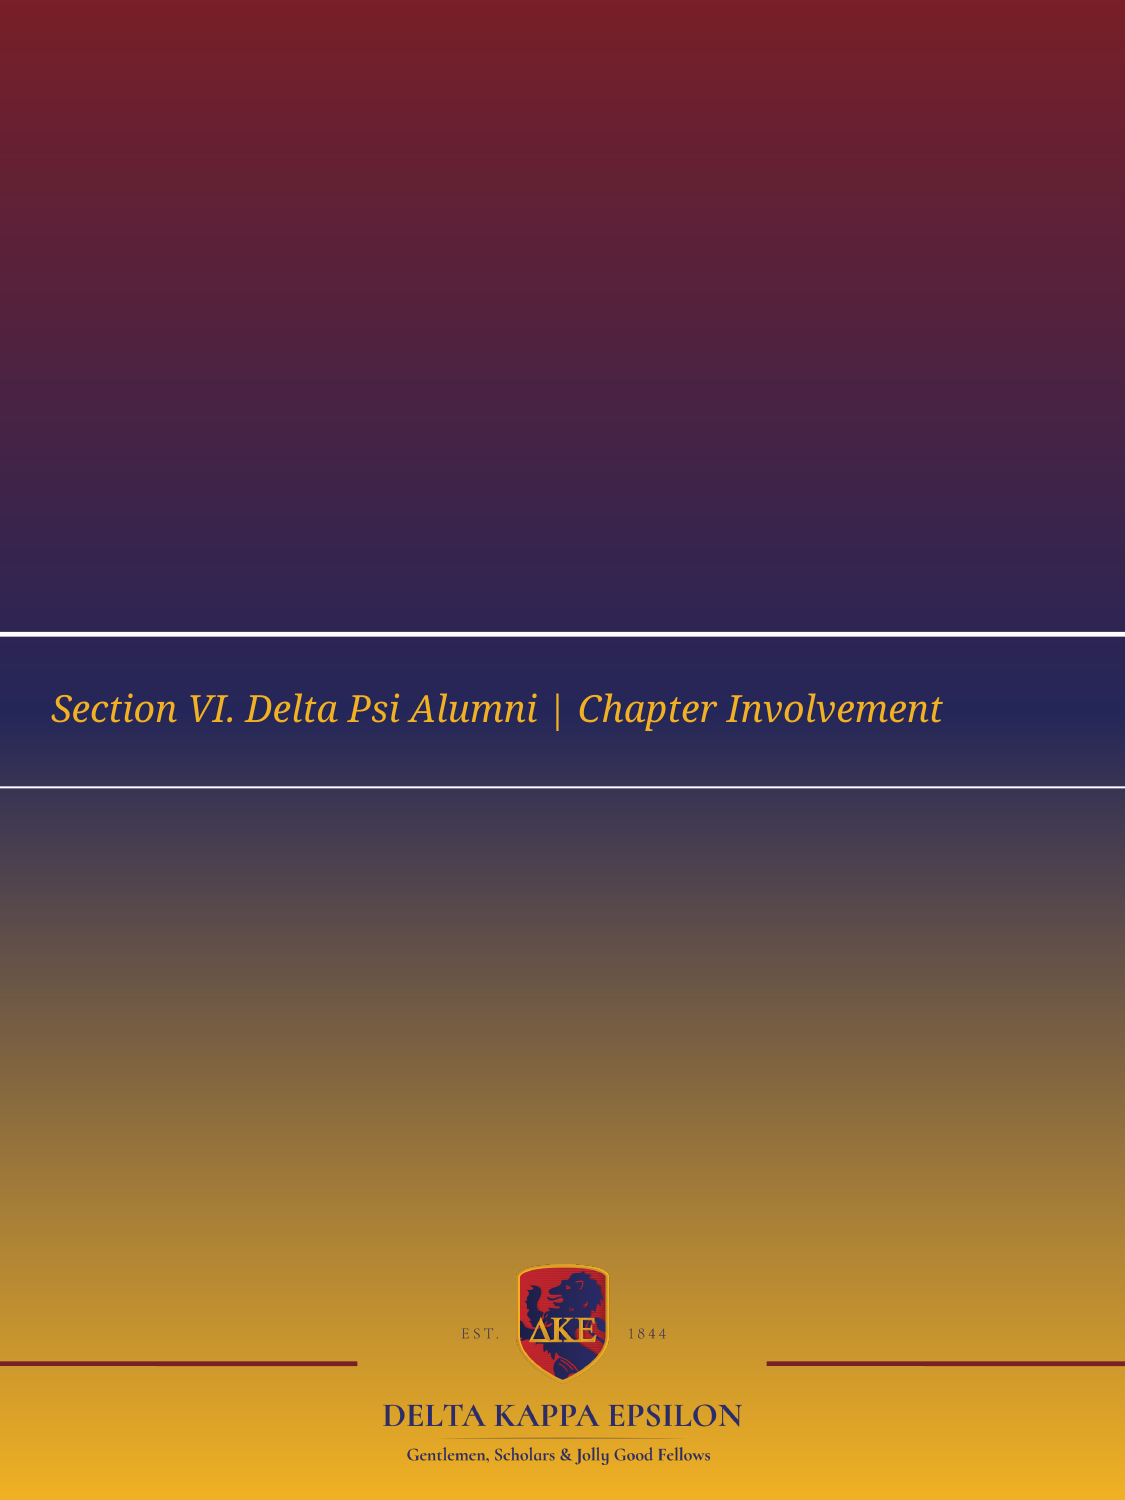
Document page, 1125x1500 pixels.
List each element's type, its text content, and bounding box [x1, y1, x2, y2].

picture [383, 1264, 742, 1465]
title Section VI. Delta Psi Alumni | Chapter Involvement [51, 674, 1063, 747]
